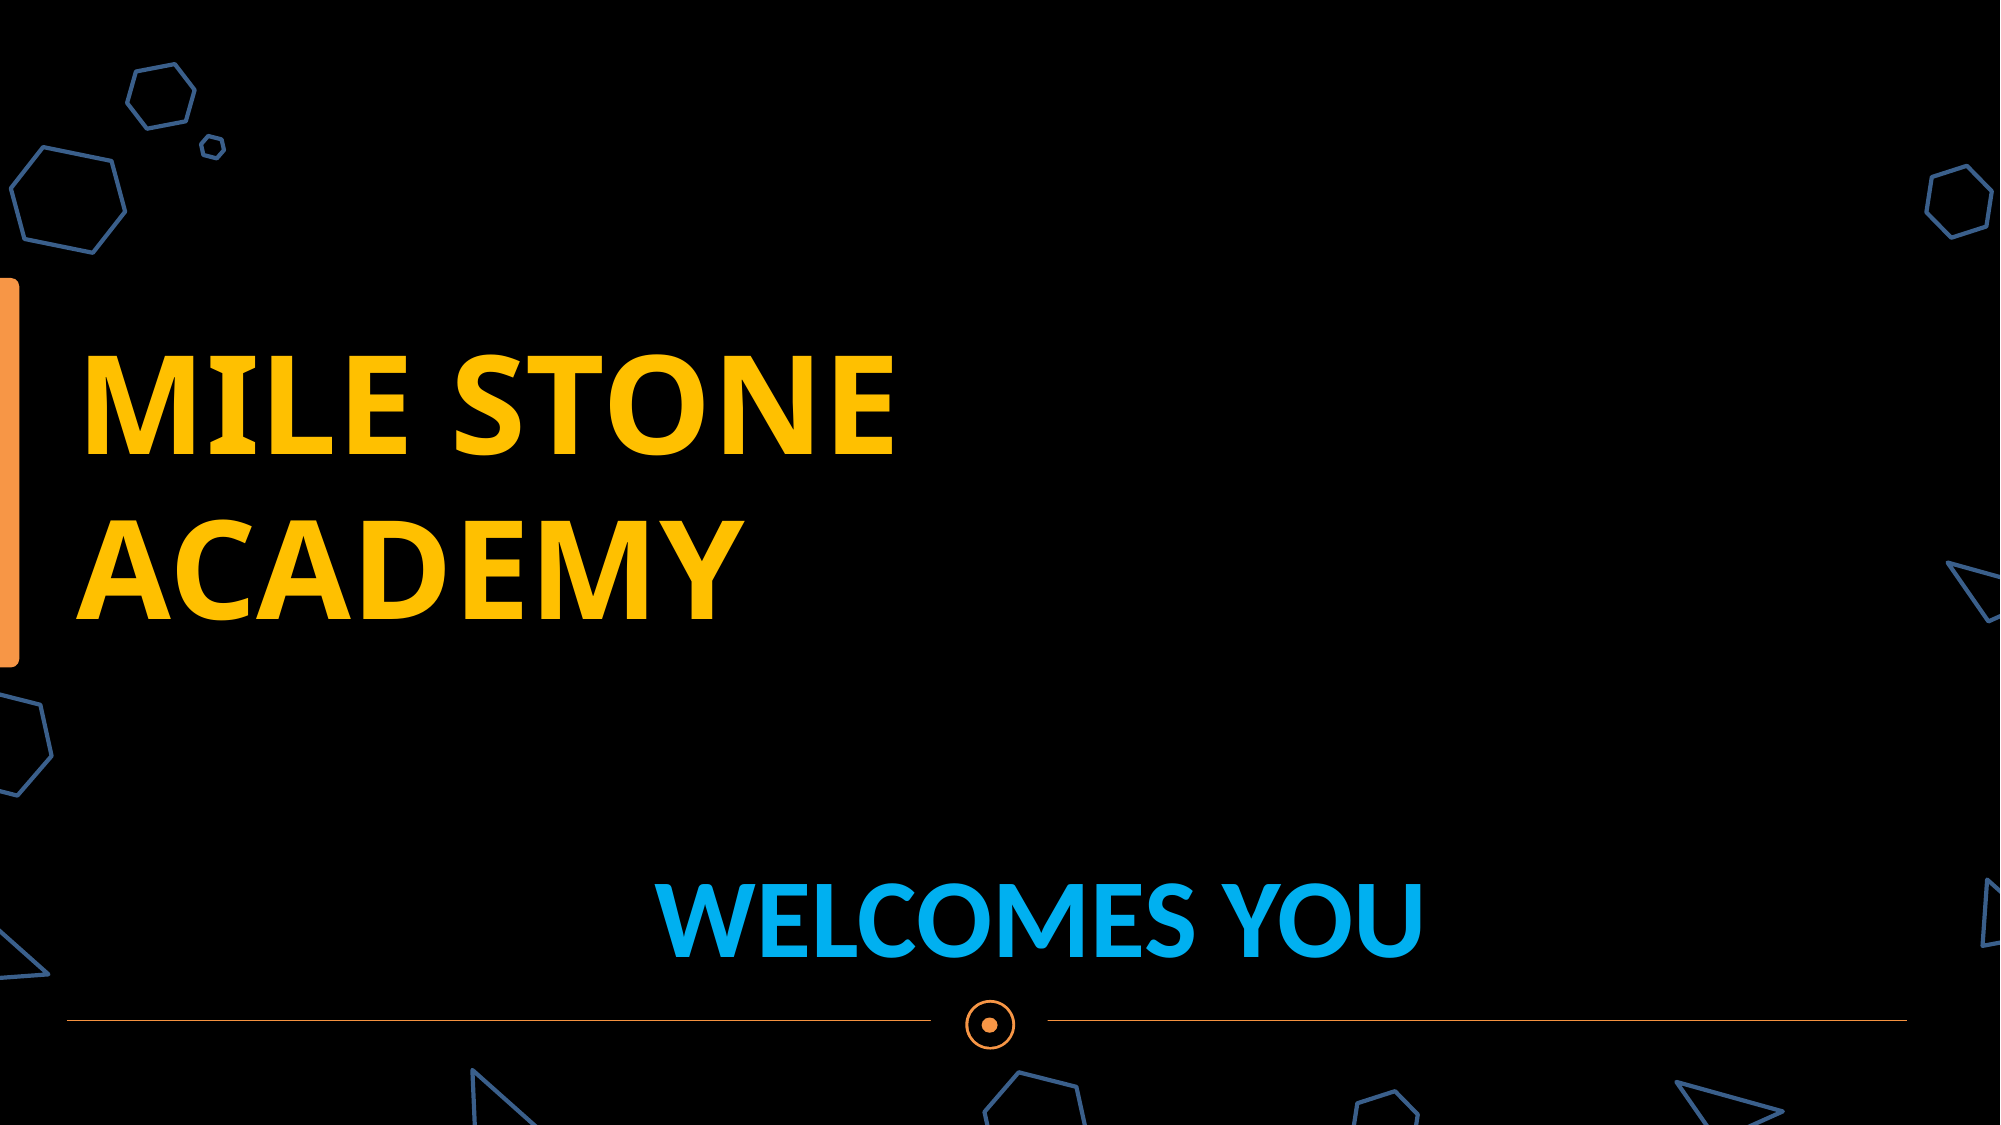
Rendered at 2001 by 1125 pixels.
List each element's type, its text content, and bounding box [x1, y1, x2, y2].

text_box [1945, 560, 2000, 624]
text_box [8, 144, 128, 255]
text_box [198, 133, 227, 161]
text_box [1924, 163, 1994, 240]
text_box [0, 275, 22, 670]
text_box [470, 1068, 538, 1125]
text_box MILE STONE ACADEMY [61, 309, 976, 854]
text_box [0, 692, 54, 798]
text_box [0, 928, 51, 981]
text_box [125, 62, 197, 131]
text_box WELCOMES YOU [639, 1032, 1467, 1122]
text_box [1674, 1079, 1785, 1125]
text_box WELCOMES YOU [639, 837, 1467, 1020]
text_box [1980, 877, 2000, 948]
table_cell JAHNAVI SHARMA [639, 1024, 1467, 1029]
